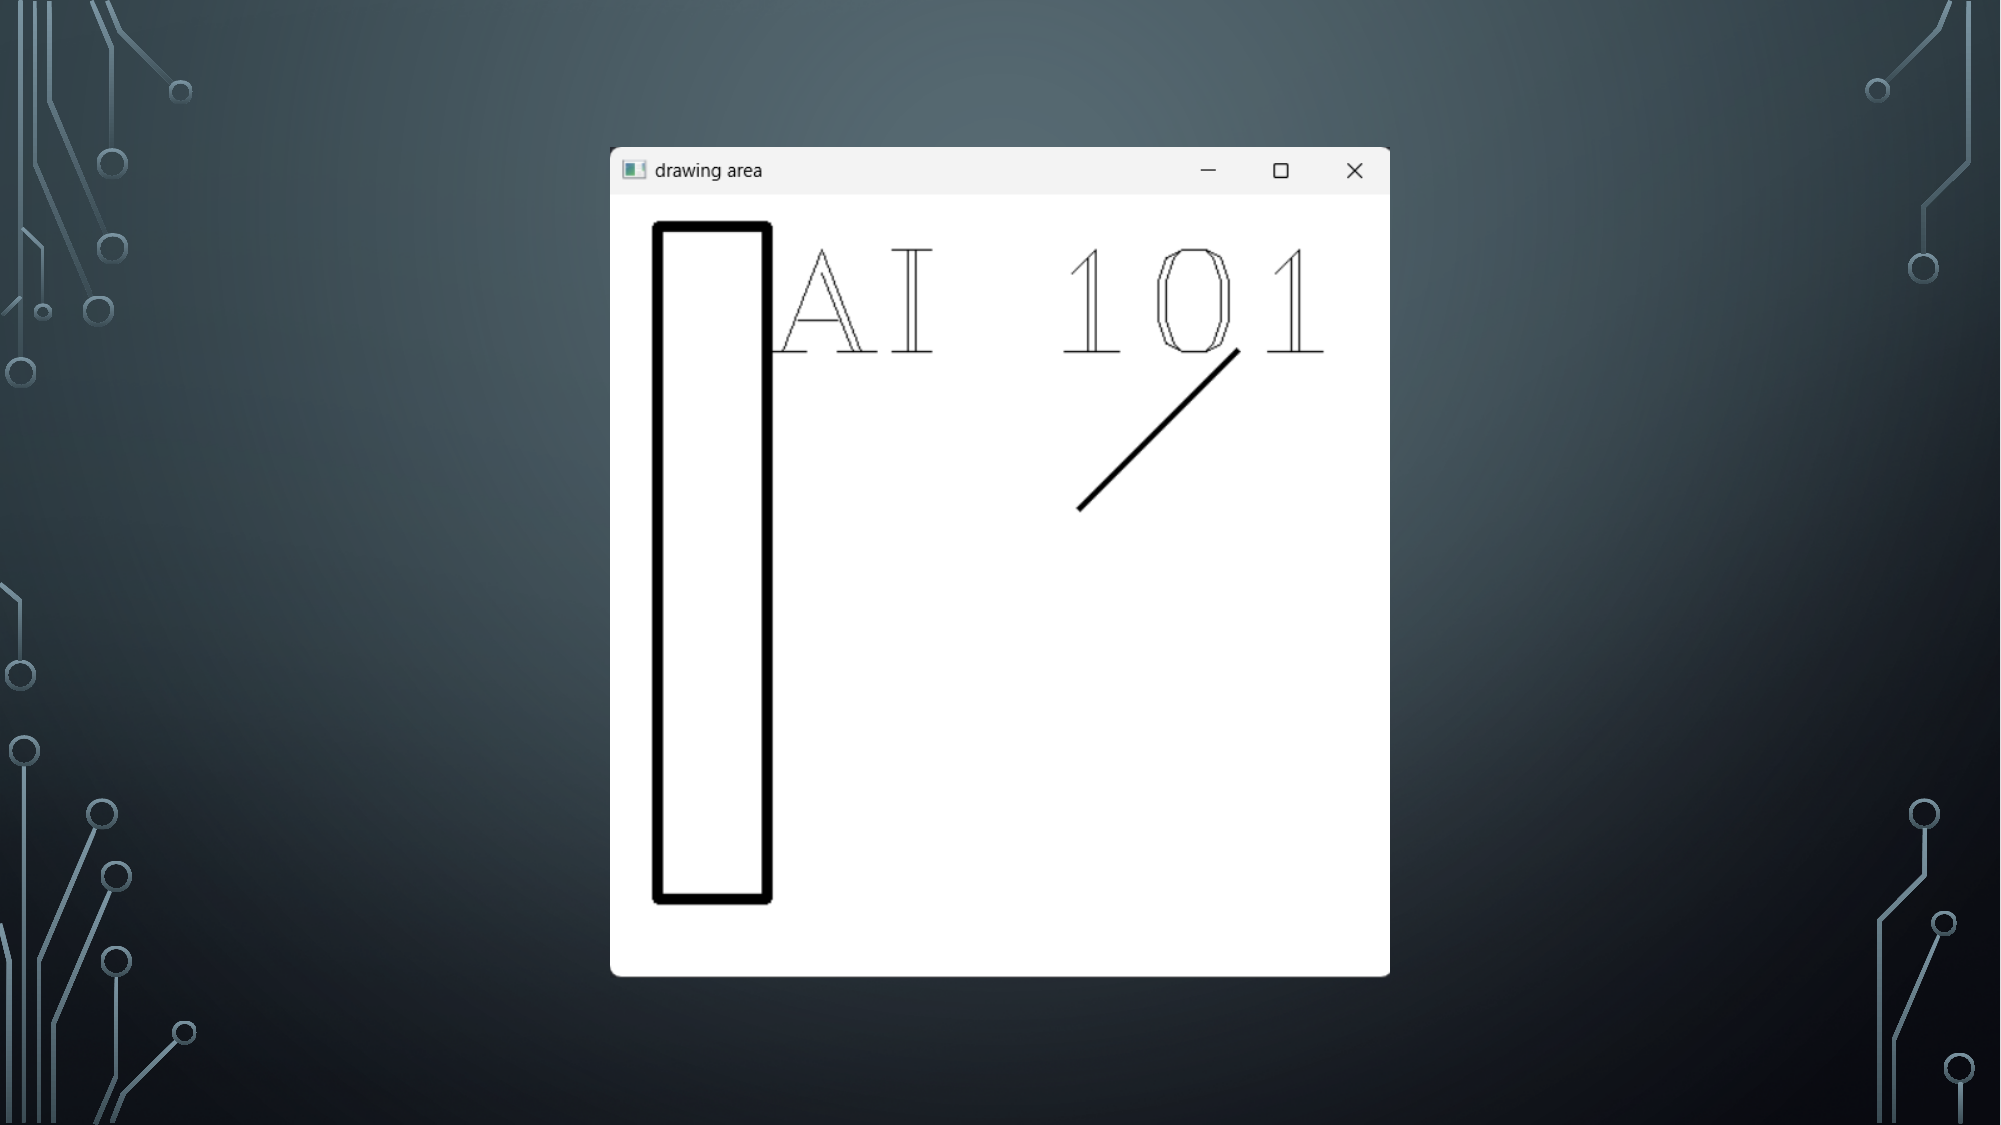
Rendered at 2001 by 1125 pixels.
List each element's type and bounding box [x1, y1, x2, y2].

picture [610, 147, 1390, 978]
